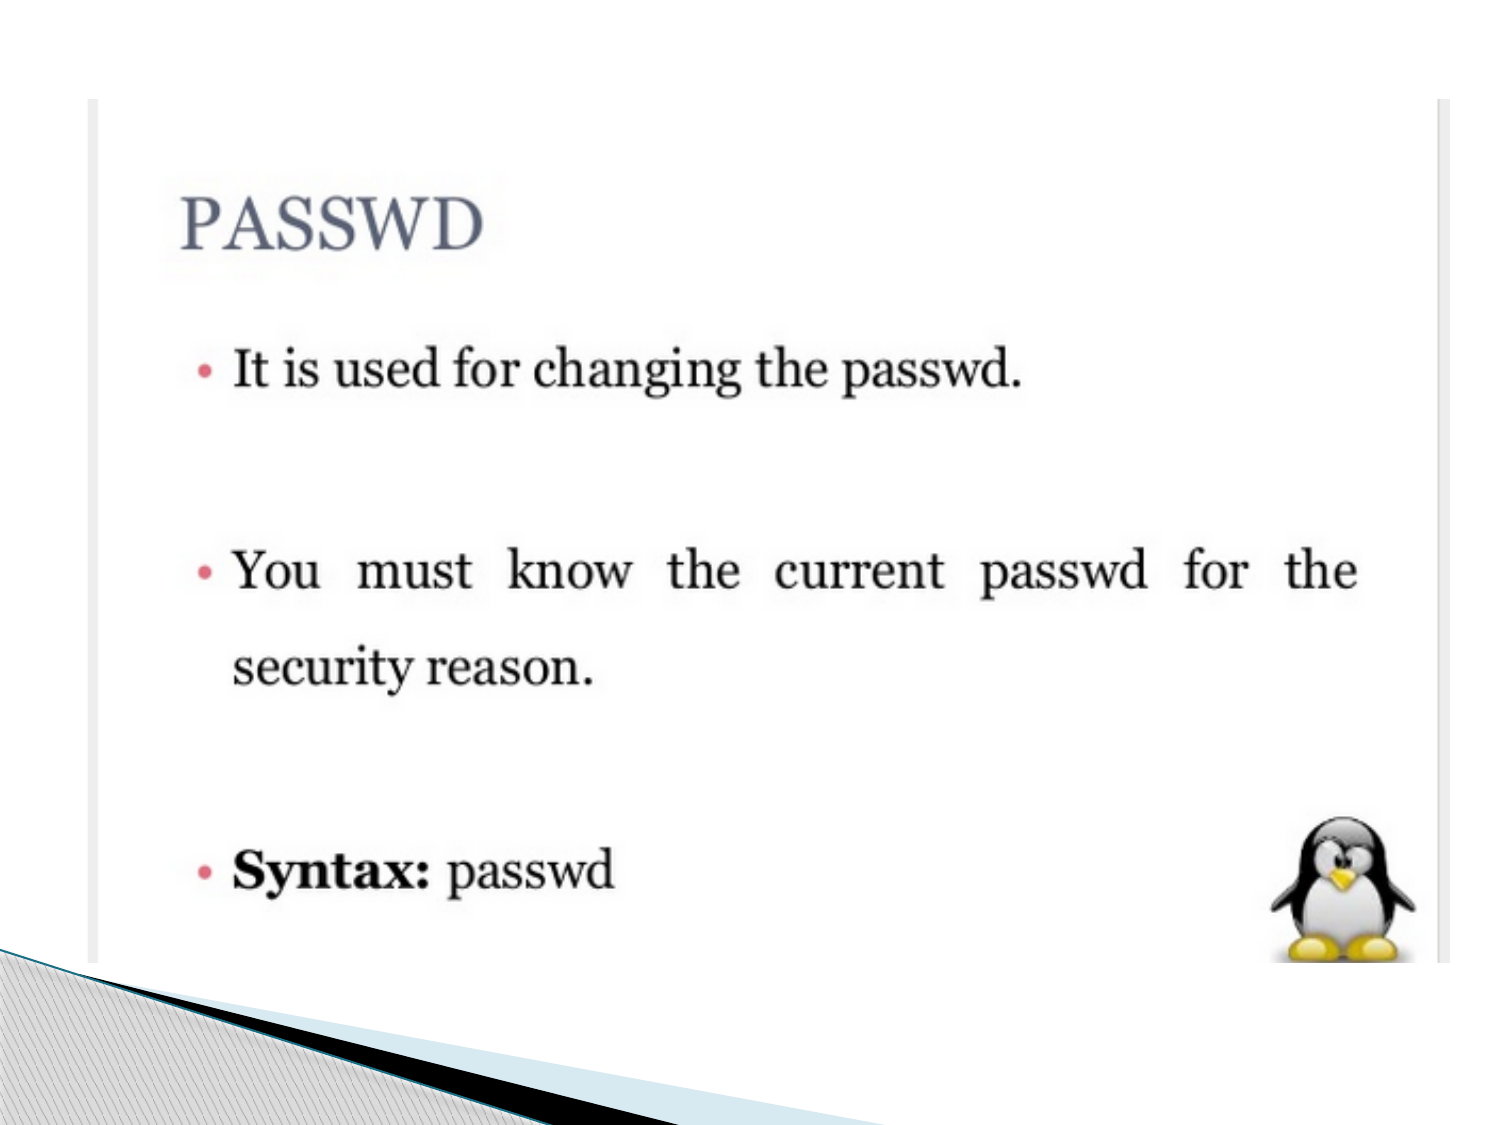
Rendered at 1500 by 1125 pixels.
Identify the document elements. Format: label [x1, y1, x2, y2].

list [87, 99, 1451, 963]
